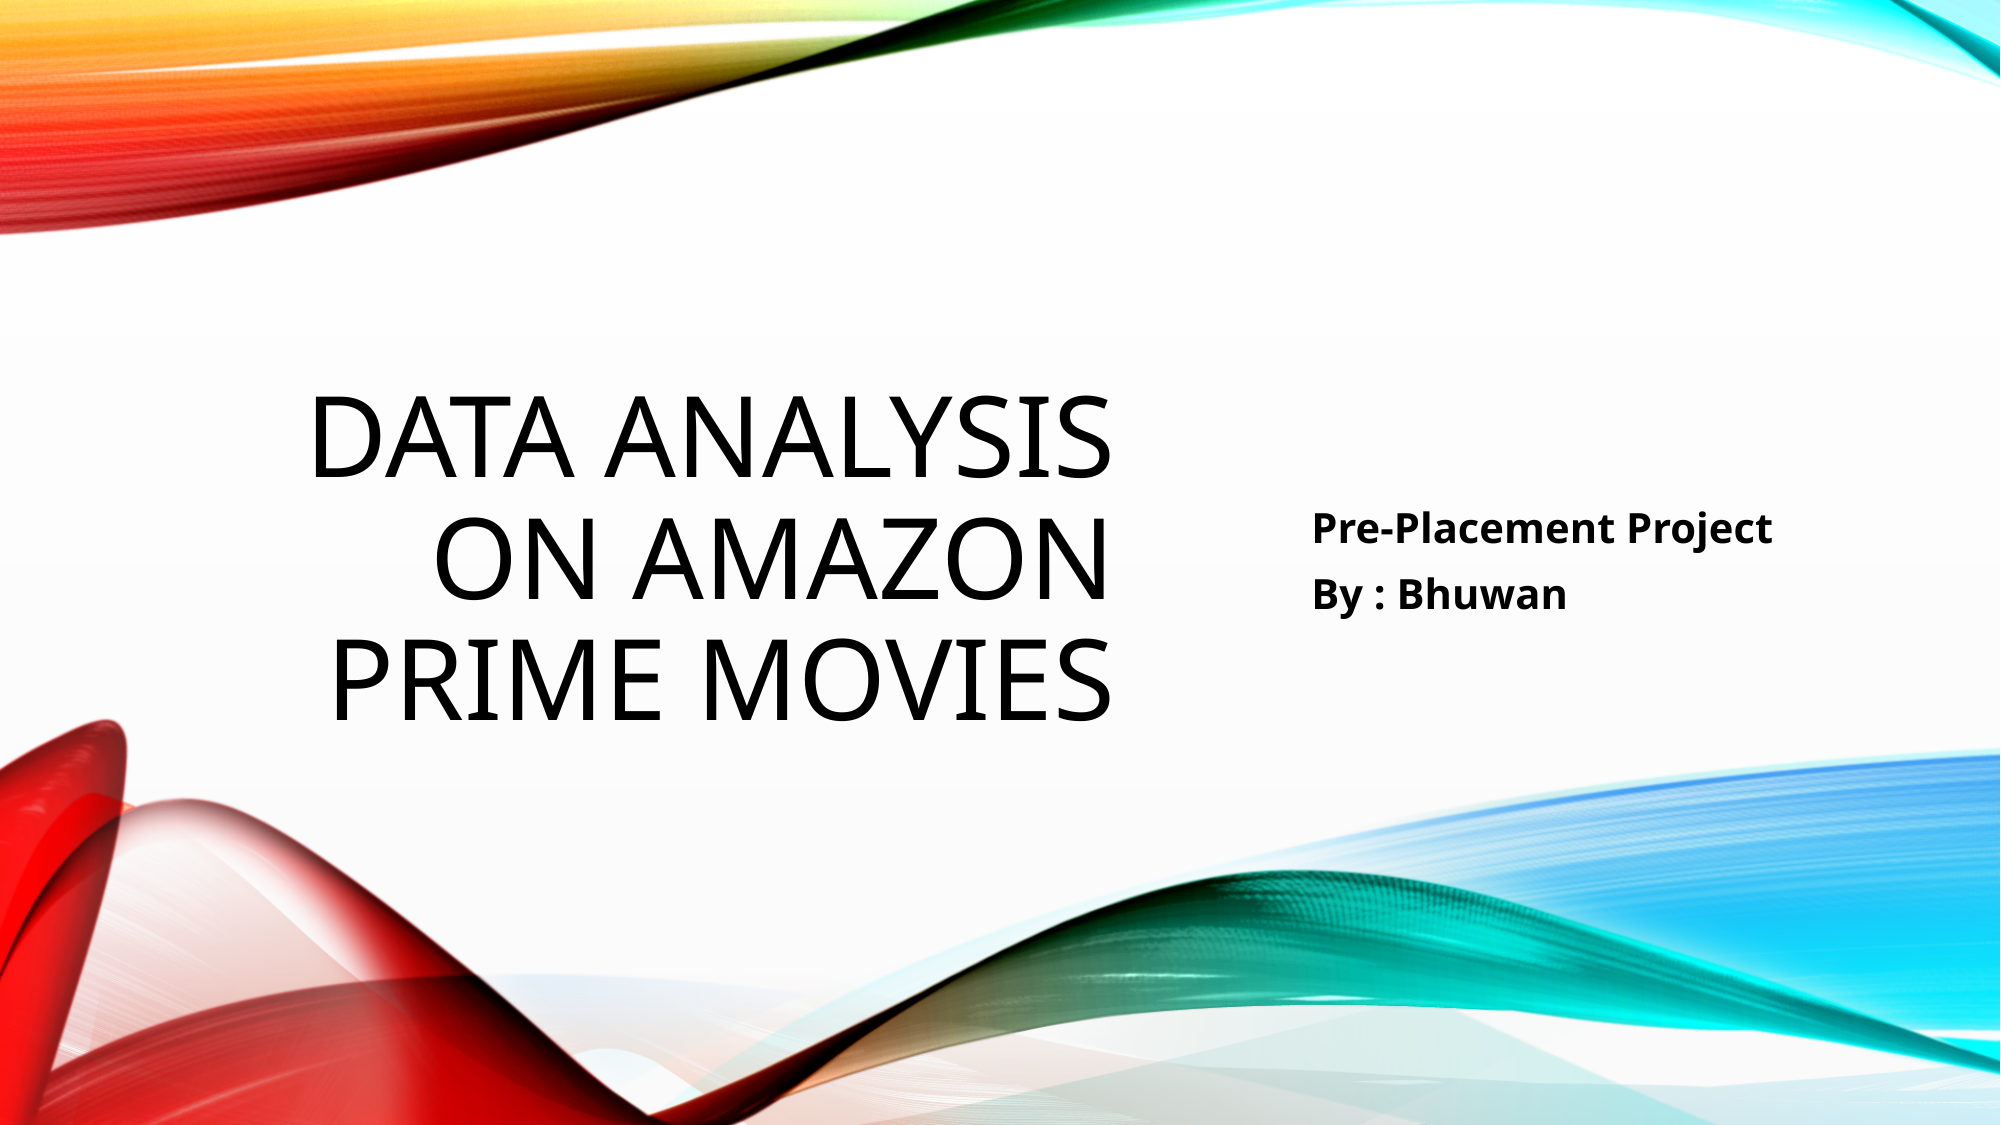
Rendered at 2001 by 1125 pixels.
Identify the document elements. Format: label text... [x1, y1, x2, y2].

picture [0, 0, 2000, 237]
subtitle Pre-Placement Project By : Bhuwan [1296, 134, 1833, 992]
picture [0, 717, 2000, 1125]
title Data analysis on Amazon prime movies [129, 134, 1131, 992]
